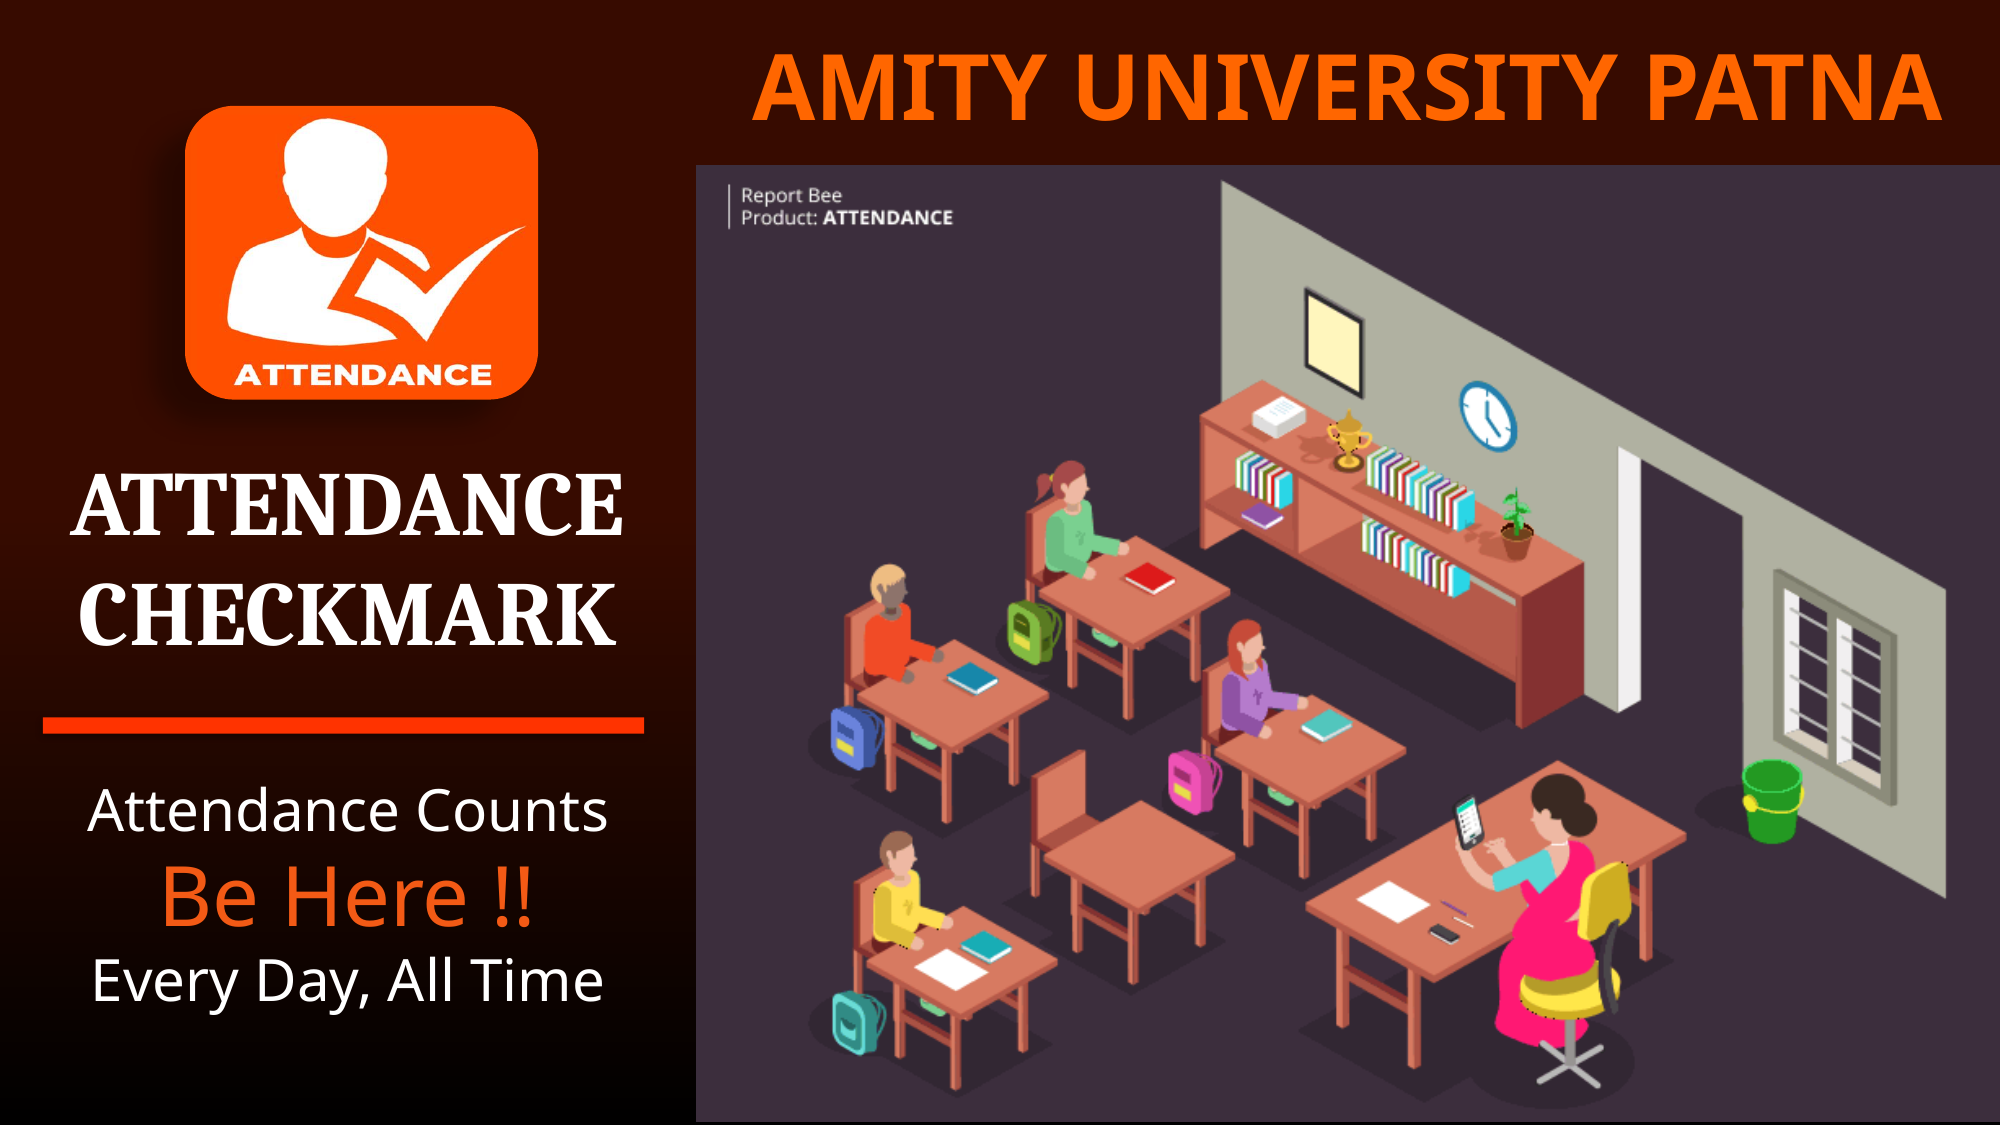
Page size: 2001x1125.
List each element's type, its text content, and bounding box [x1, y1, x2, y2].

picture [696, 164, 2000, 1122]
text_box AMITY UNIVERSITY PATNA [695, 1, 2000, 165]
text_box ATTENDANCE CHECKMARK Attendance Counts Be Here !! Every Day, All Time [0, 1, 697, 1125]
text_box [183, 104, 540, 401]
text_box [42, 716, 645, 735]
